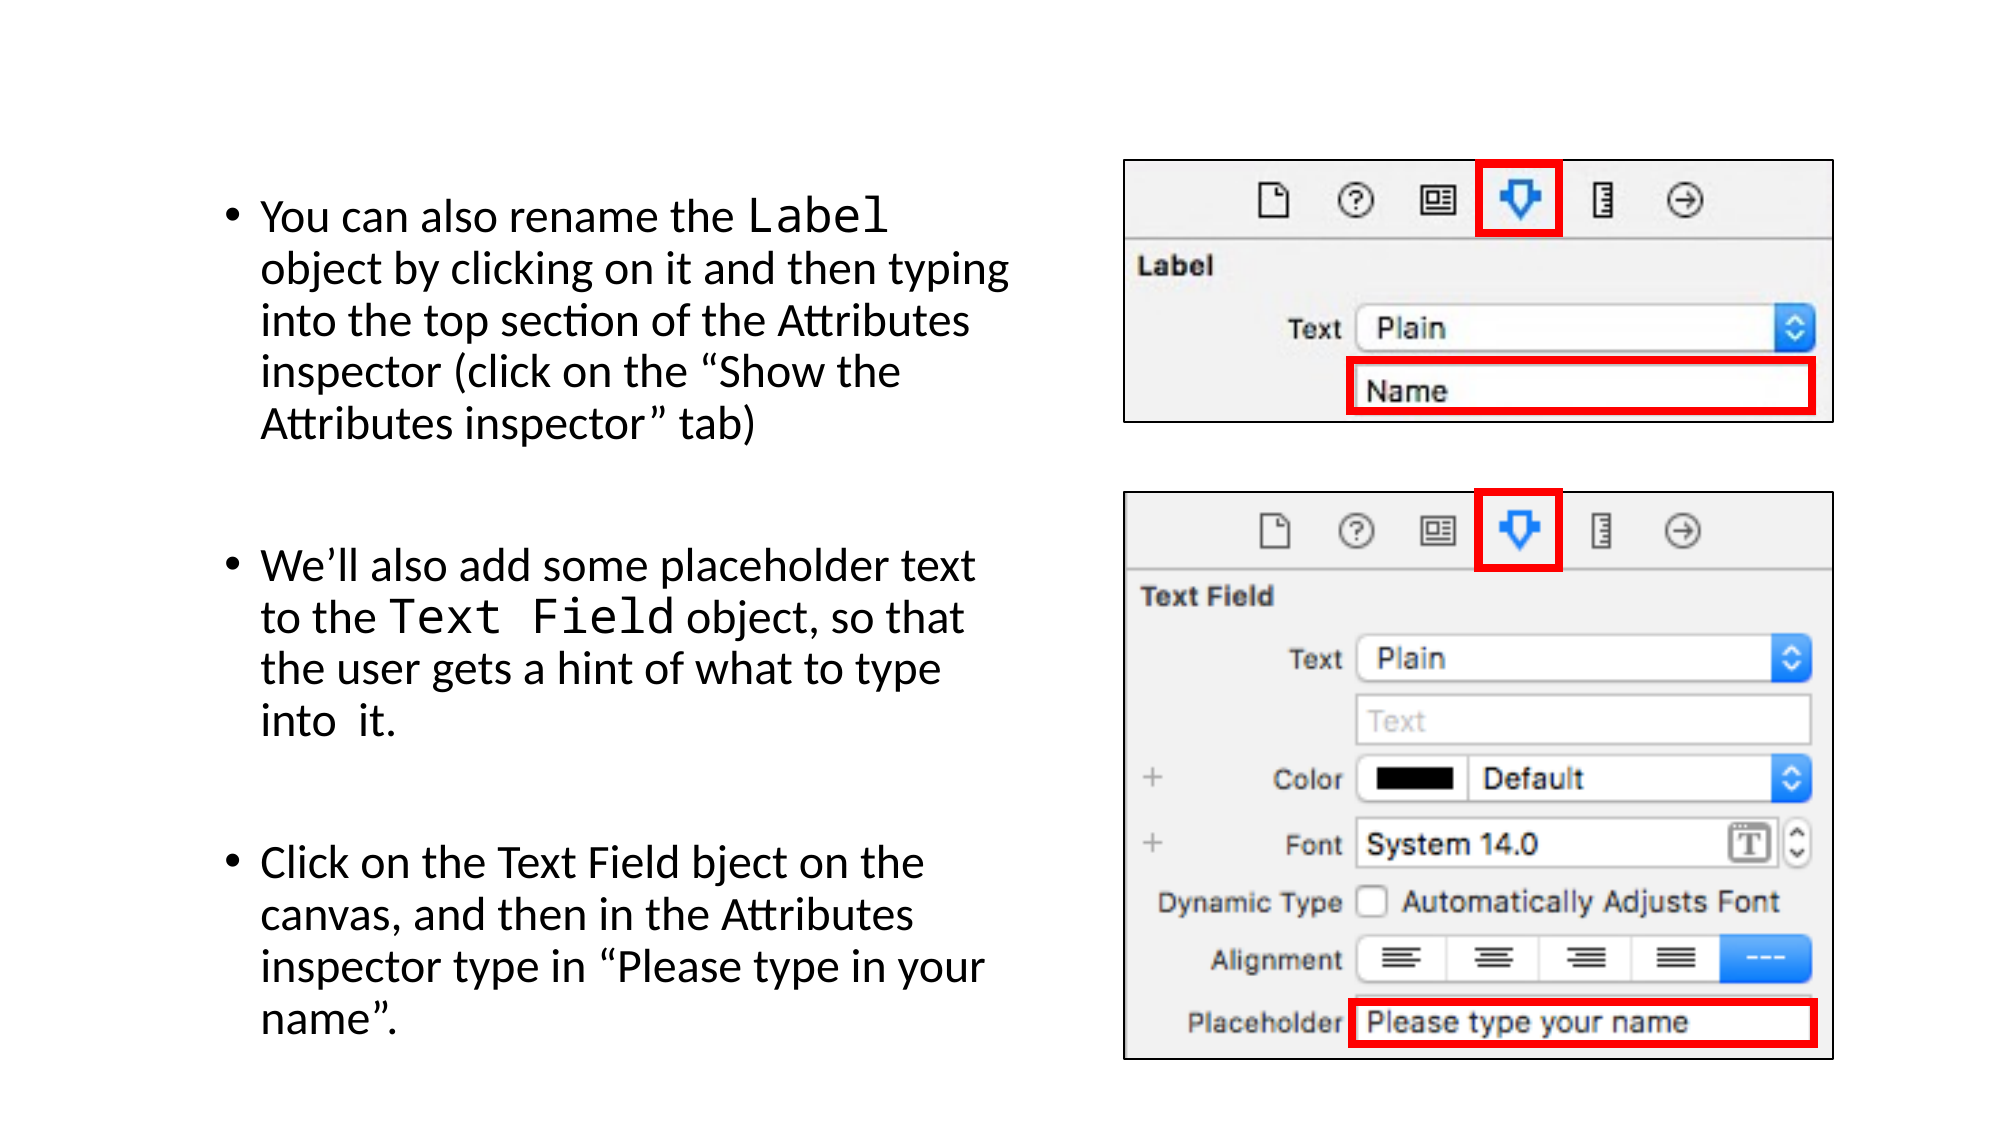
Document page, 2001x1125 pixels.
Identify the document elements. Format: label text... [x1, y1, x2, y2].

picture [1125, 492, 1832, 1058]
picture [1125, 161, 1833, 422]
list You can also rename the Label object by clicking on it and then typing into the top section of the Attributes inspector (click on the “Show the Attributes inspector” tab) We’ll also add some placeholder text to the Text Field object, so that the user gets a hint of what to type into it. Click on the Text Field bject on the canvas, and then in the Attributes inspector type in “Please type in your name”. [137, 183, 1032, 1054]
